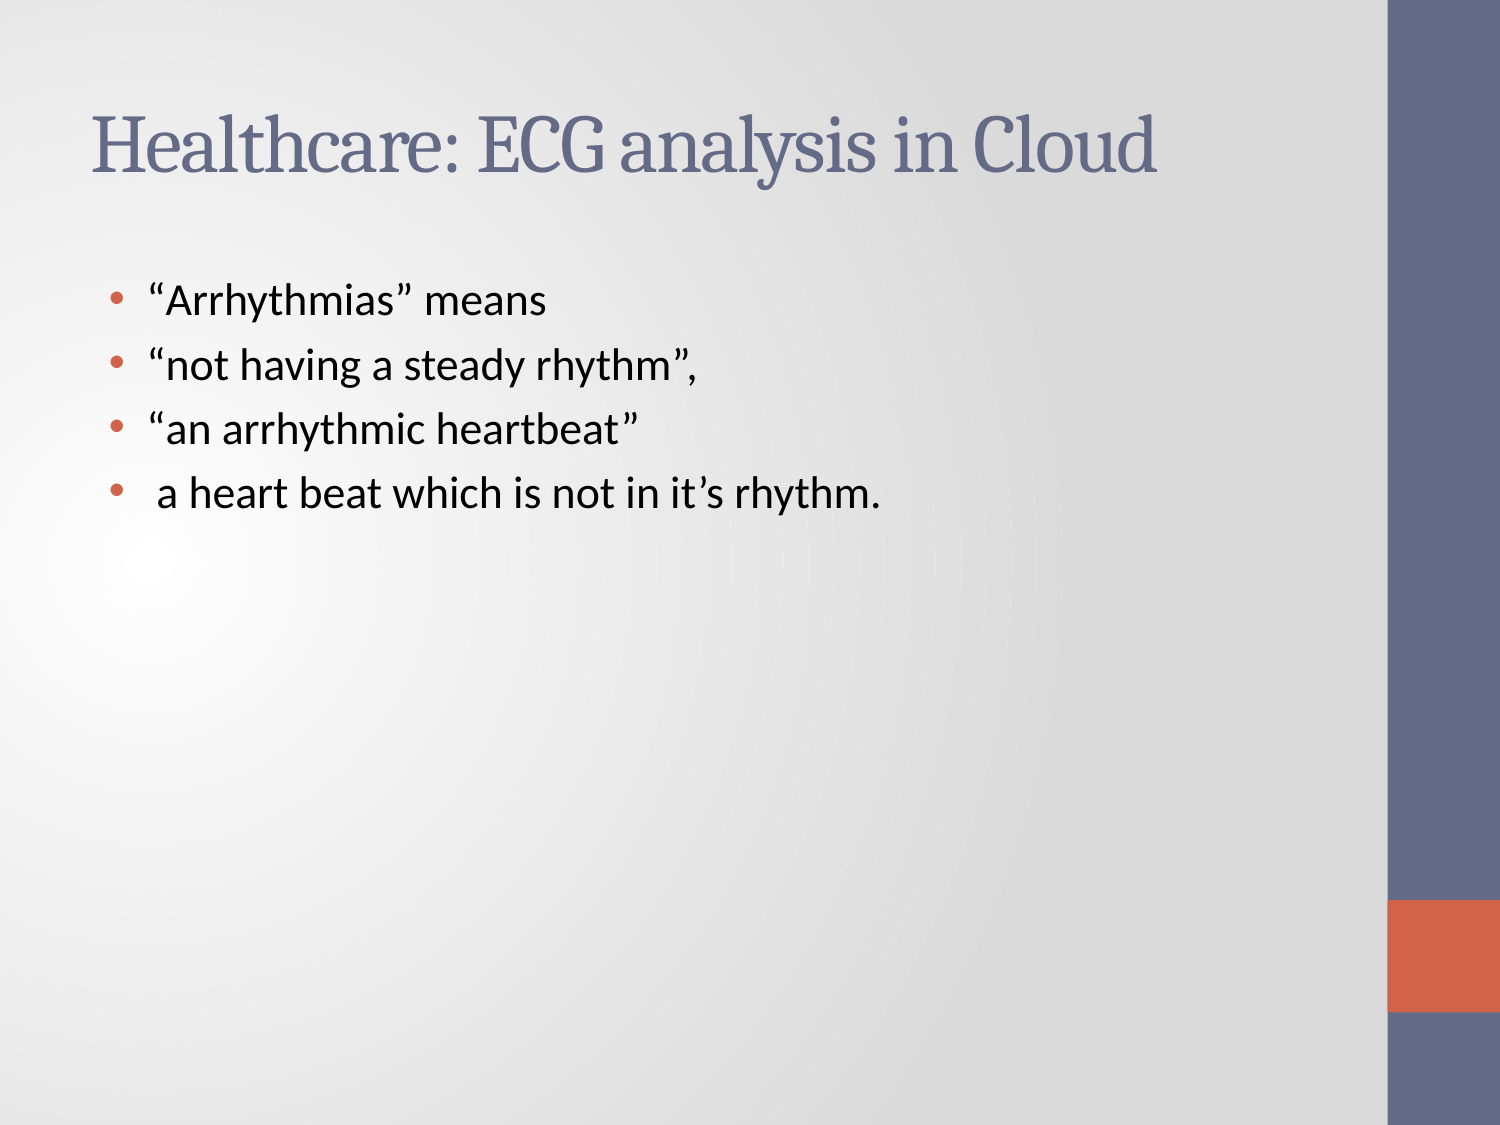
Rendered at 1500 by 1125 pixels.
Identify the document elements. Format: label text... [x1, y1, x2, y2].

list “Arrhythmias” means “not having a steady rhythm”, “an arrhythmic heartbeat” a heart beat which is not in it’s rhythm. [75, 262, 1325, 1050]
title Healthcare: ECG analysis in Cloud [75, 45, 1325, 233]
